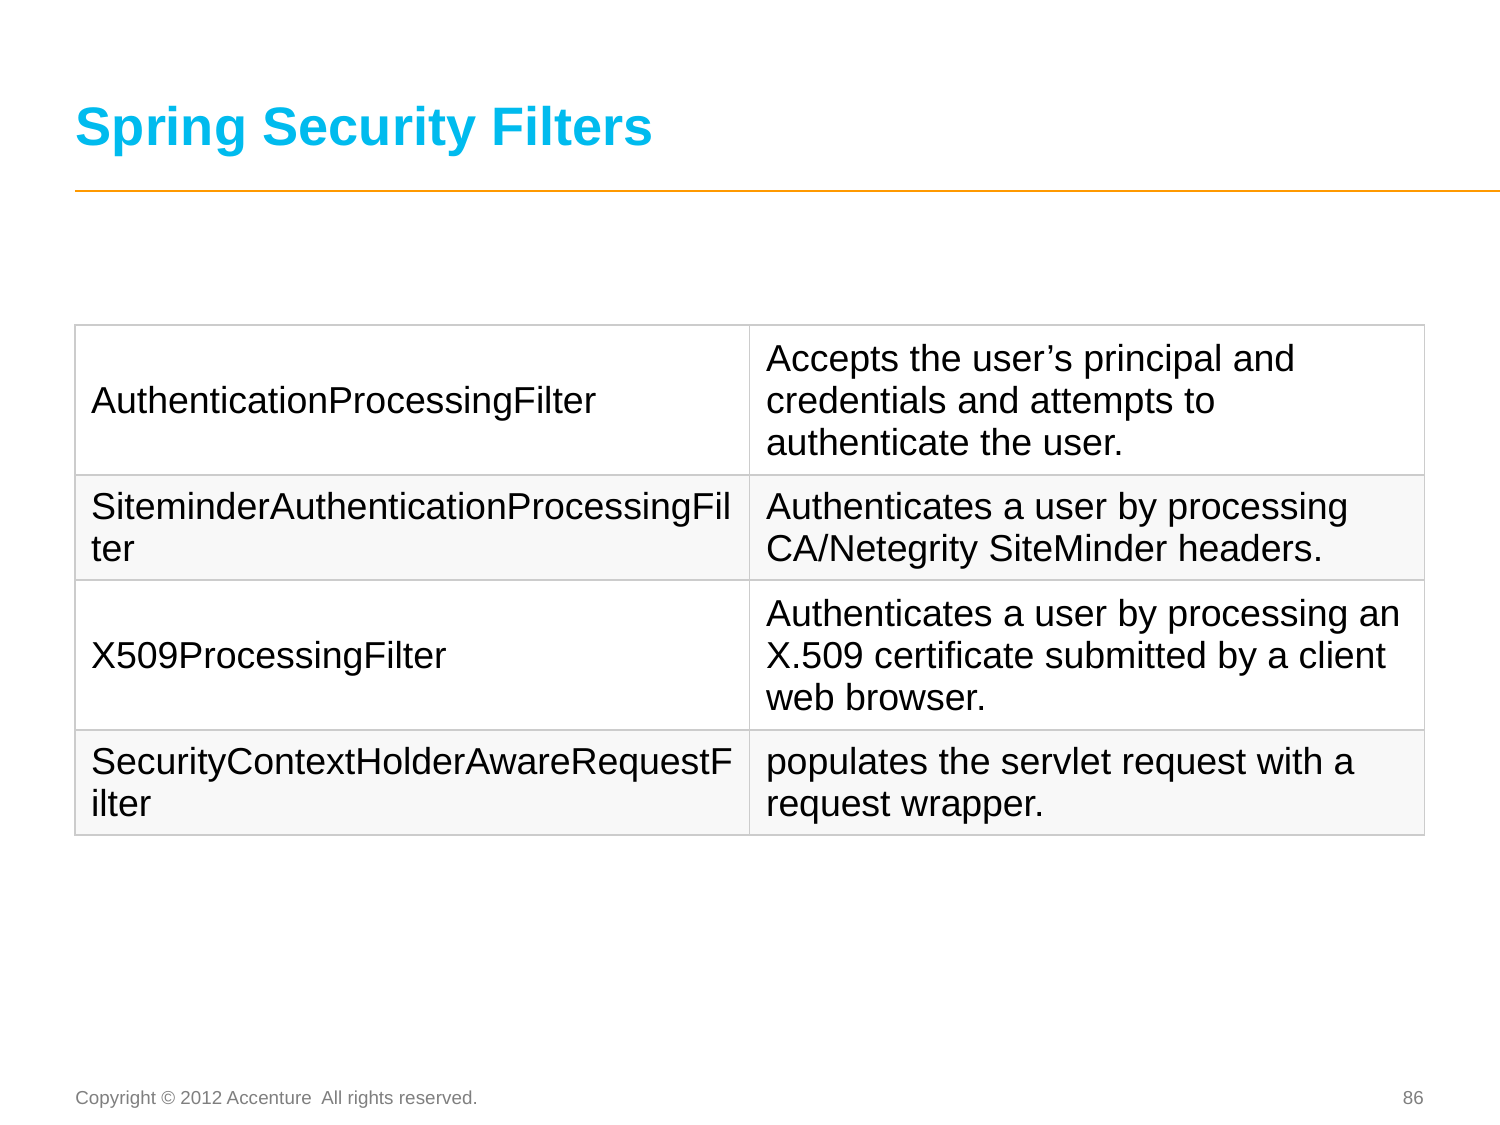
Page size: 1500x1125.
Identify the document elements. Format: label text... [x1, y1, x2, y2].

table_cell SecurityContextHolderAwareRequestFilter [76, 731, 749, 834]
table_cell Authenticates a user by processing an X.509 certificate submitted by a client web browser. [750, 581, 1424, 729]
table_header Accepts the user’s principal and credentials and attempts to authenticate the user. [750, 326, 1424, 474]
table_cell populates the servlet request with a request wrapper. [750, 731, 1424, 834]
table_cell X509ProcessingFilter [76, 581, 749, 729]
table_cell Authenticates a user by processing CA/Netegrity SiteMinder headers. [750, 476, 1424, 579]
table_header AuthenticationProcessingFilter [76, 326, 749, 474]
title Spring Security Filters [75, 27, 1422, 157]
table_cell SiteminderAuthenticationProcessingFilter [76, 476, 749, 579]
